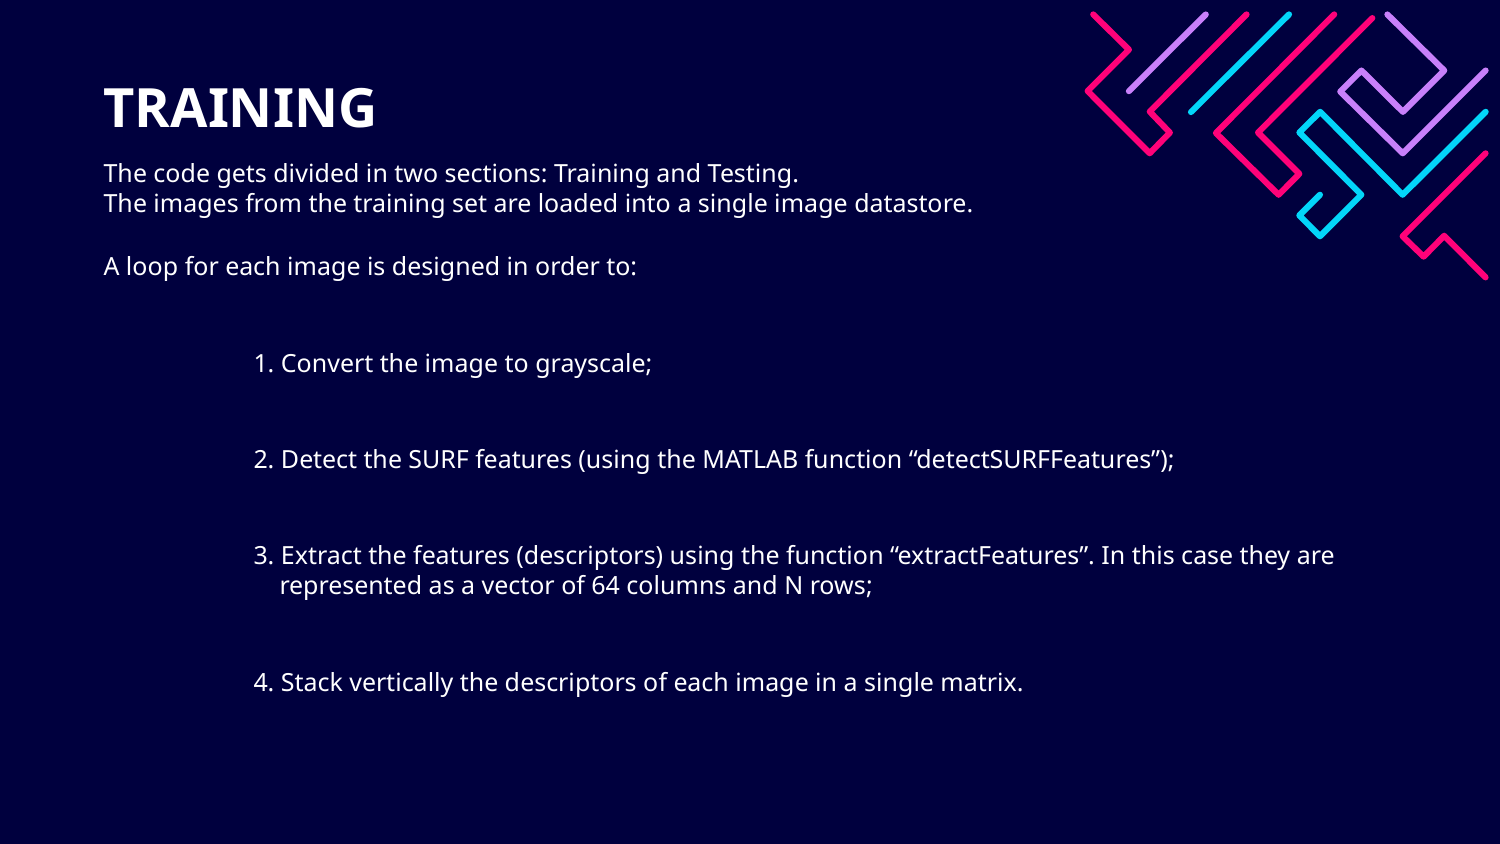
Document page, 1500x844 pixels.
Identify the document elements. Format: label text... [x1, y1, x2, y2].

title TRAINING [88, 58, 1108, 136]
list The code gets divided in two sections: Training and Testing. The images from the training set are loaded into a single image datastore. A loop for each image is designed in order to: 1. Convert the image to grayscale; 2. Detect the SURF features (using the MATLAB function “detectSURFFeatures”); 3. Extract the features (descriptors) using the function “extractFeatures”. In this case they are represented as a vector of 64 columns and N rows; 4. Stack vertically the descriptors of each image in a single matrix. [88, 142, 1412, 786]
